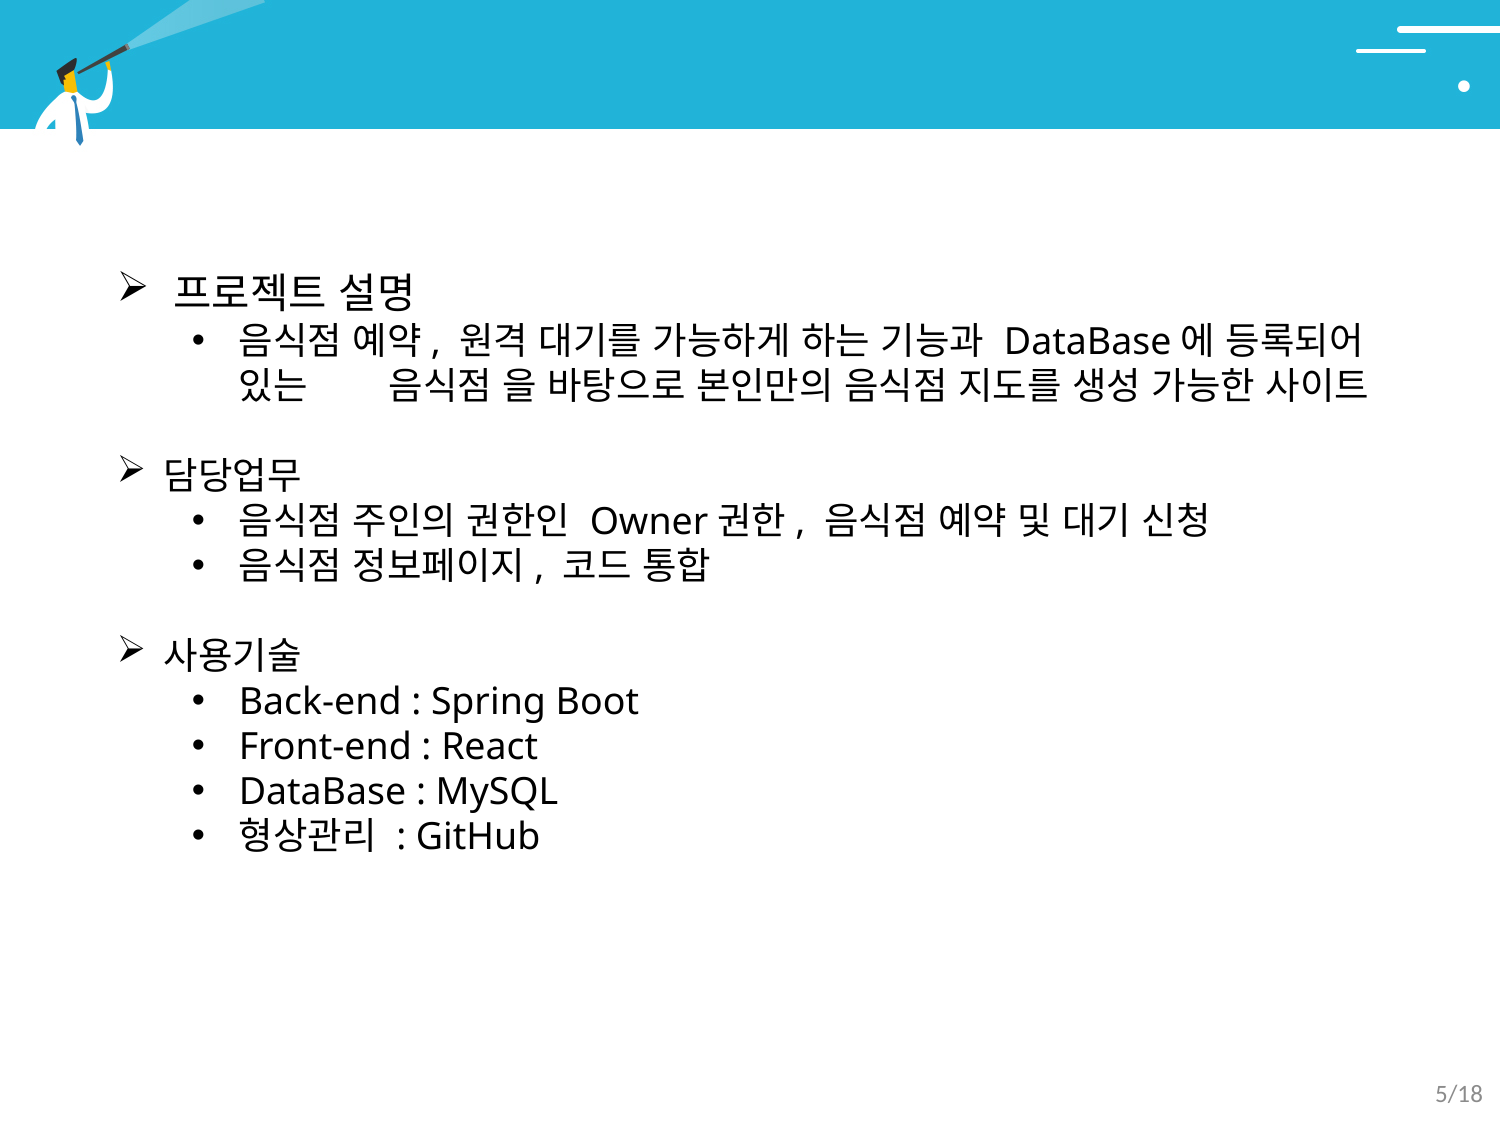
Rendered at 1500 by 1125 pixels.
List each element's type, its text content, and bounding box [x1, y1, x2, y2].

picture [0, 0, 1500, 1125]
text_box 프로젝트 설명 음식점 예약, 원격 대기를 가능하게 하는 기능과 DataBase에 등록되어 있는 음식점 을 바탕으로 본인만의 음식점 지도를 생성 가능한 사이트 담당업무 음식점 주인의 권한인 Owner권한, 음식점 예약 및 대기 신청 음식점 정보페이지, 코드 통합 사용기술 Back-end : Spring Boot Front-end : React DataBase : MySQL 형상관리 : GitHub [102, 259, 1429, 909]
title 2. 수행프로젝트 – 맛집의 민족 [131, 14, 1221, 119]
